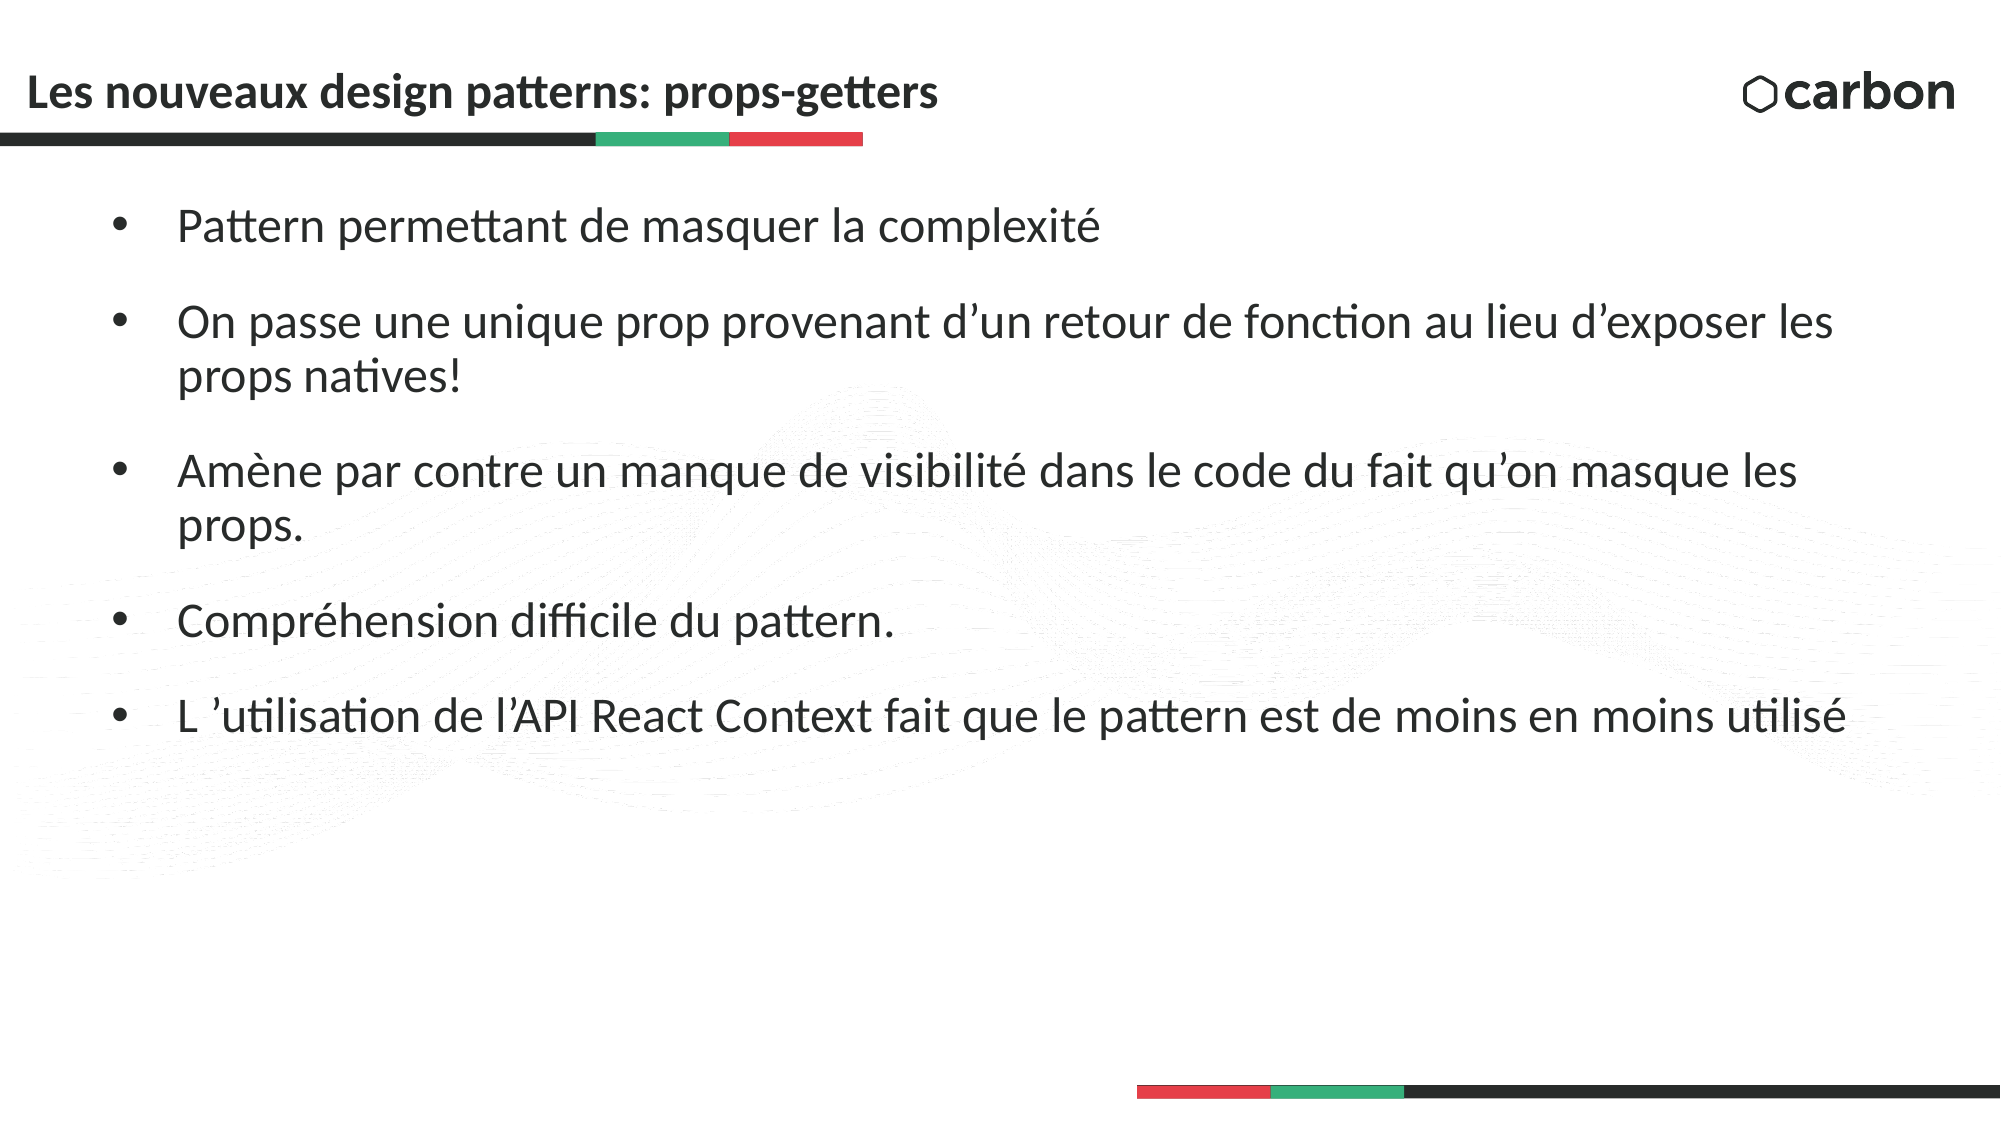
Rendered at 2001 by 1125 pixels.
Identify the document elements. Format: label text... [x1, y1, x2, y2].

list Pattern permettant de masquer la complexité On passe une unique prop provenant d’un retour de fonction au lieu d’exposer les props natives! Amène par contre un manque de visibilité dans le code du fait qu’on masque les props. Compréhension difficile du pattern. L ’utilisation de l’API React Context fait que le pattern est de moins en moins utilisé [87, 191, 1892, 1005]
title Les nouveaux design patterns: props-getters [12, 52, 1712, 133]
picture [1743, 71, 1954, 113]
